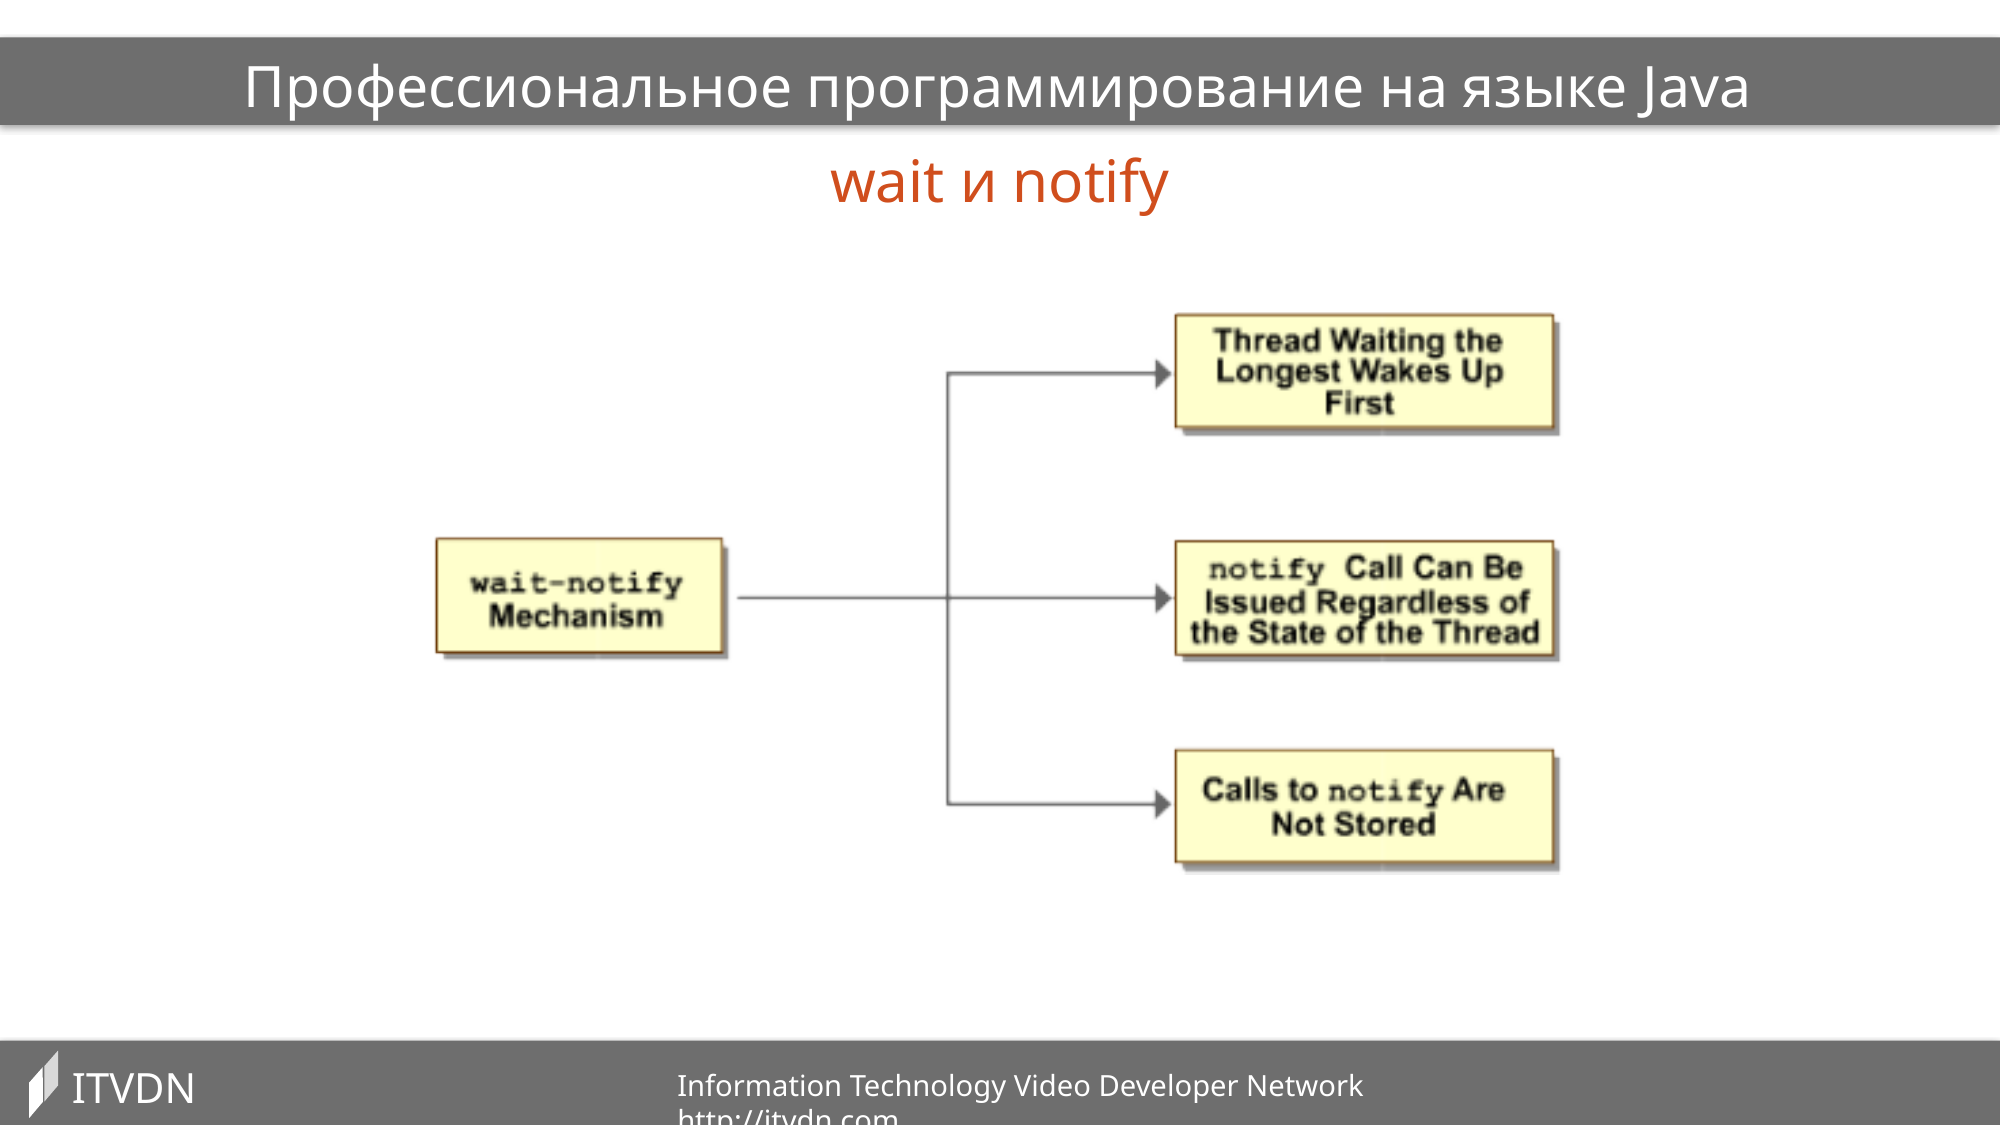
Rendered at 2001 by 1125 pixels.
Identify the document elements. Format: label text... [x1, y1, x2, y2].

text_box Information Technology Video Developer Network http://itvdn.com [662, 1059, 1963, 1125]
text_box [0, 34, 2000, 128]
text_box Профессиональное программирование на языке Java [207, 37, 1788, 132]
text_box [0, 1037, 2000, 1125]
text_box wait и notify [324, 138, 1675, 225]
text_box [28, 1050, 59, 1119]
text_box ITVDN [62, 1054, 212, 1120]
picture [424, 312, 1570, 876]
